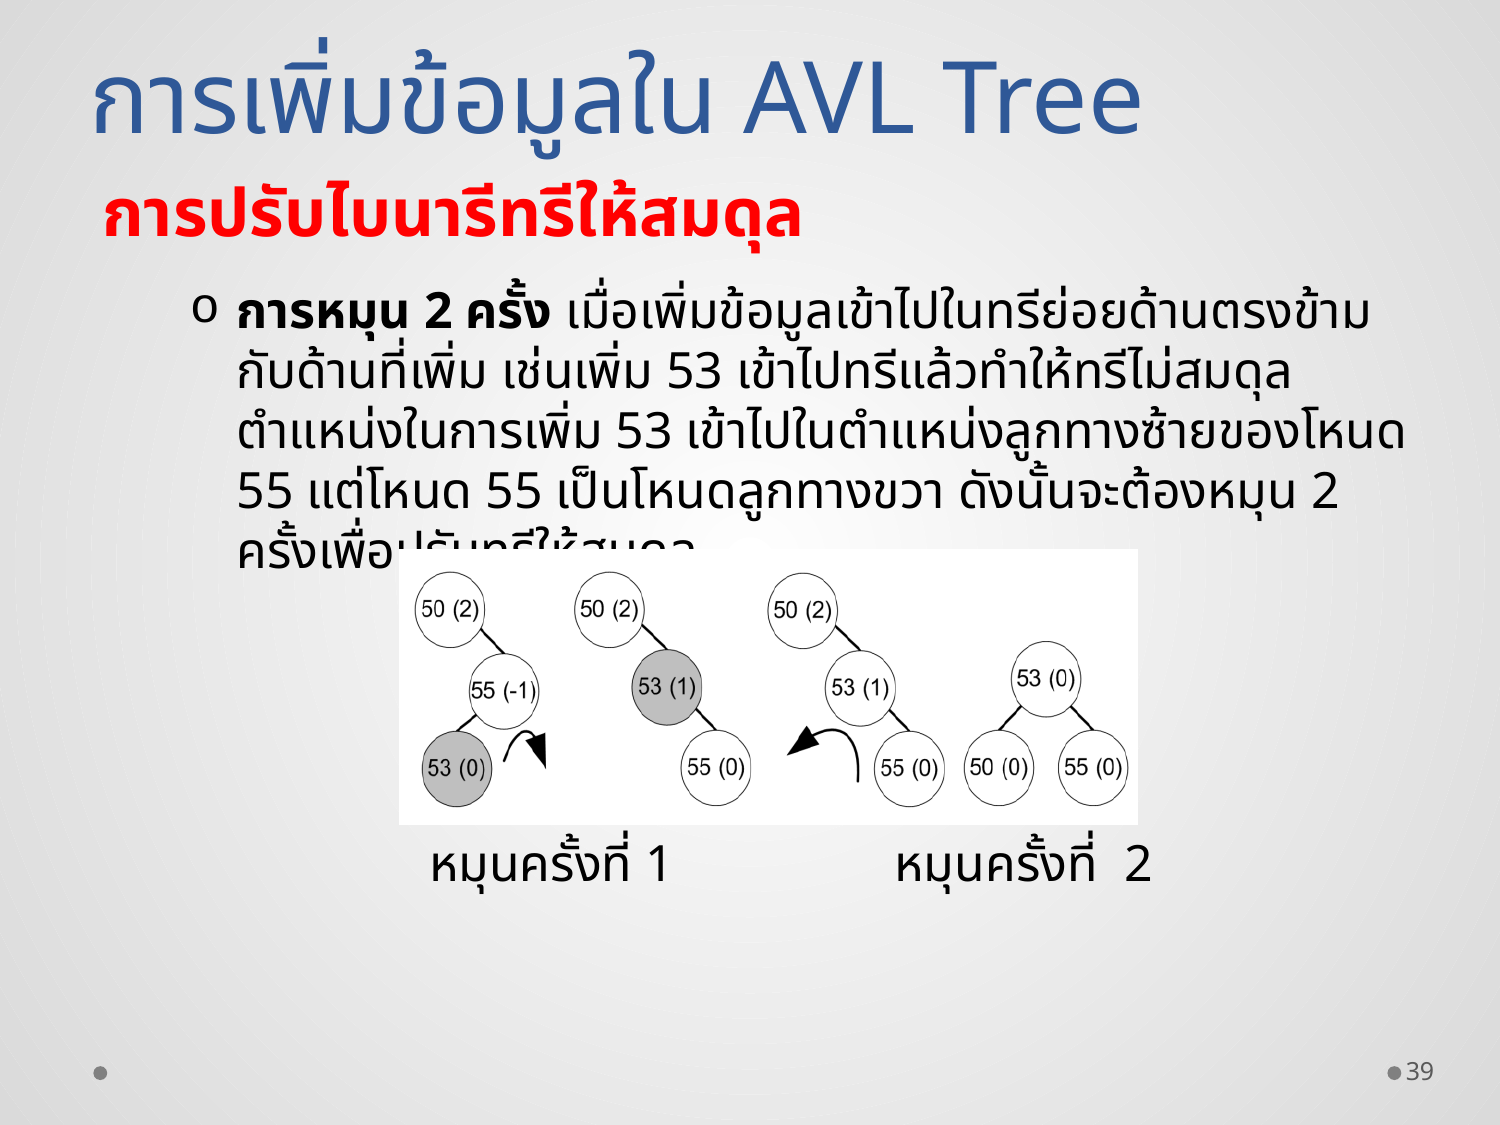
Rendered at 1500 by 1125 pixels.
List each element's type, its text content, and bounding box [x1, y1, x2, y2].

picture [399, 548, 1138, 826]
text_box การปรับไบนารีทรีให้สมดุล [87, 162, 1363, 258]
text_box หมุนครั้งที่ 1 หมุนครั้งที่ 2 [414, 824, 1168, 899]
text_box การหมุน 2 ครั้ง เมื่อเพิ่มข้อมูลเข้าไปในทรีย่อยด้านตรงข้ามกับด้านที่เพิ่ม เช่นเพิ่ม 53 เข้าไปทรีแล้วทำให้ทรีไม่สมดุล ตำแหน่งในการเพิ่ม 53 เข้าไปในตำแหน่งลูกทางซ้ายของโหนด 55 แต่โหนด 55 เป็นโหนดลูกทางขวา ดังนั้นจะต้องหมุน 2 ครั้งเพื่อปรับทรีให้สมดุล [174, 271, 1425, 587]
text_box การเพิ่มข้อมูลใน AVL Tree [74, 24, 1425, 175]
slide_number 39 [1401, 1042, 1494, 1103]
